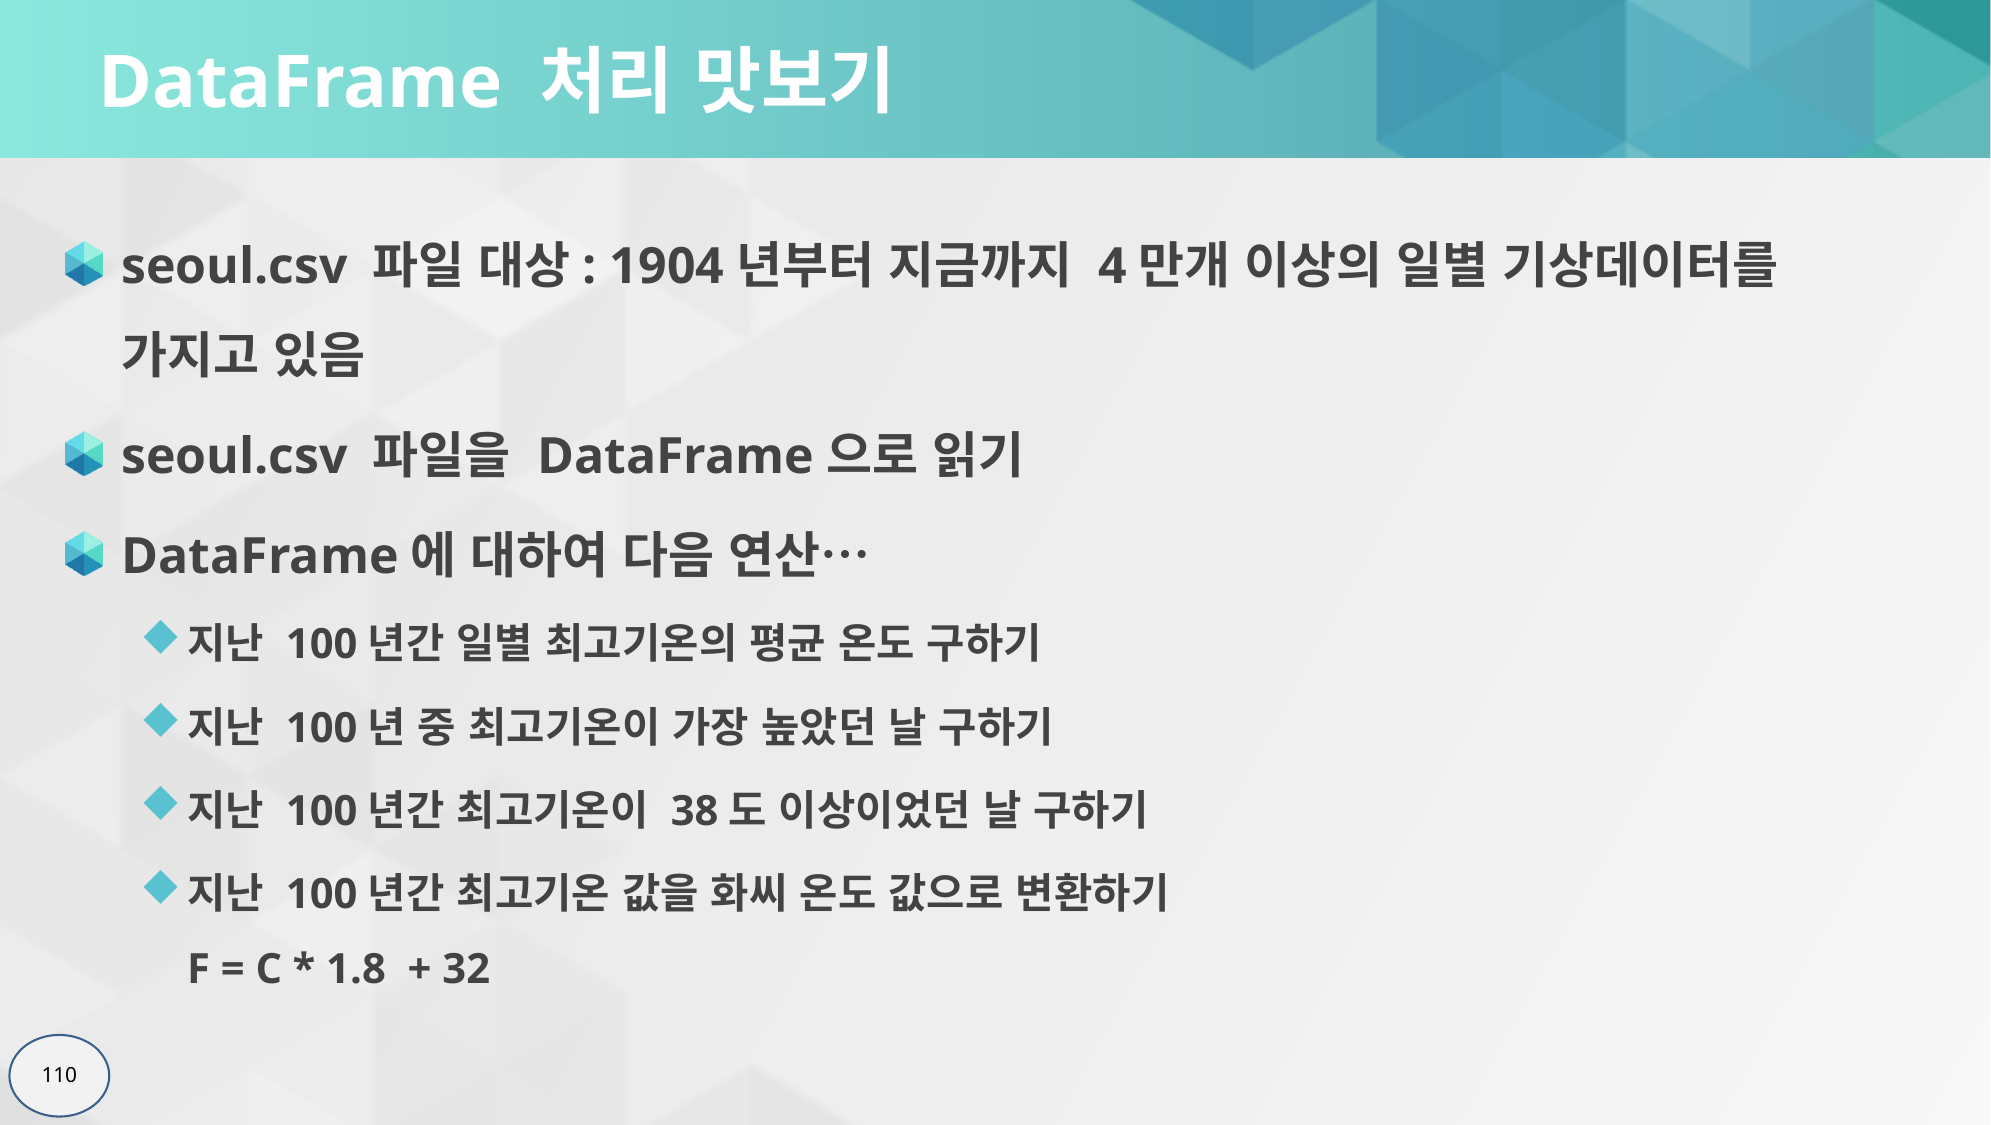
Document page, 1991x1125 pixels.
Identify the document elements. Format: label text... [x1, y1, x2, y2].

picture [0, 0, 1991, 1125]
list seoul.csv 파일 대상: 1904년부터 지금까지 4만개 이상의 일별 기상데이터를 가지고 있음 seoul.csv 파일을 DataFrame으로 읽기 DataFrame에 대하여 다음 연산… 지난 100년간 일별 최고기온의 평균 온도 구하기 지난 100년 중 최고기온이 가장 높았던 날 구하기 지난 100년간 최고기온이 38도 이상이었던 날 구하기 지난 100년간 최고기온 값을 화씨 온도 값으로 변환하기 F = C * 1.8 + 32 [50, 196, 1929, 1079]
title DataFrame 처리 맛보기 [83, 0, 1681, 158]
